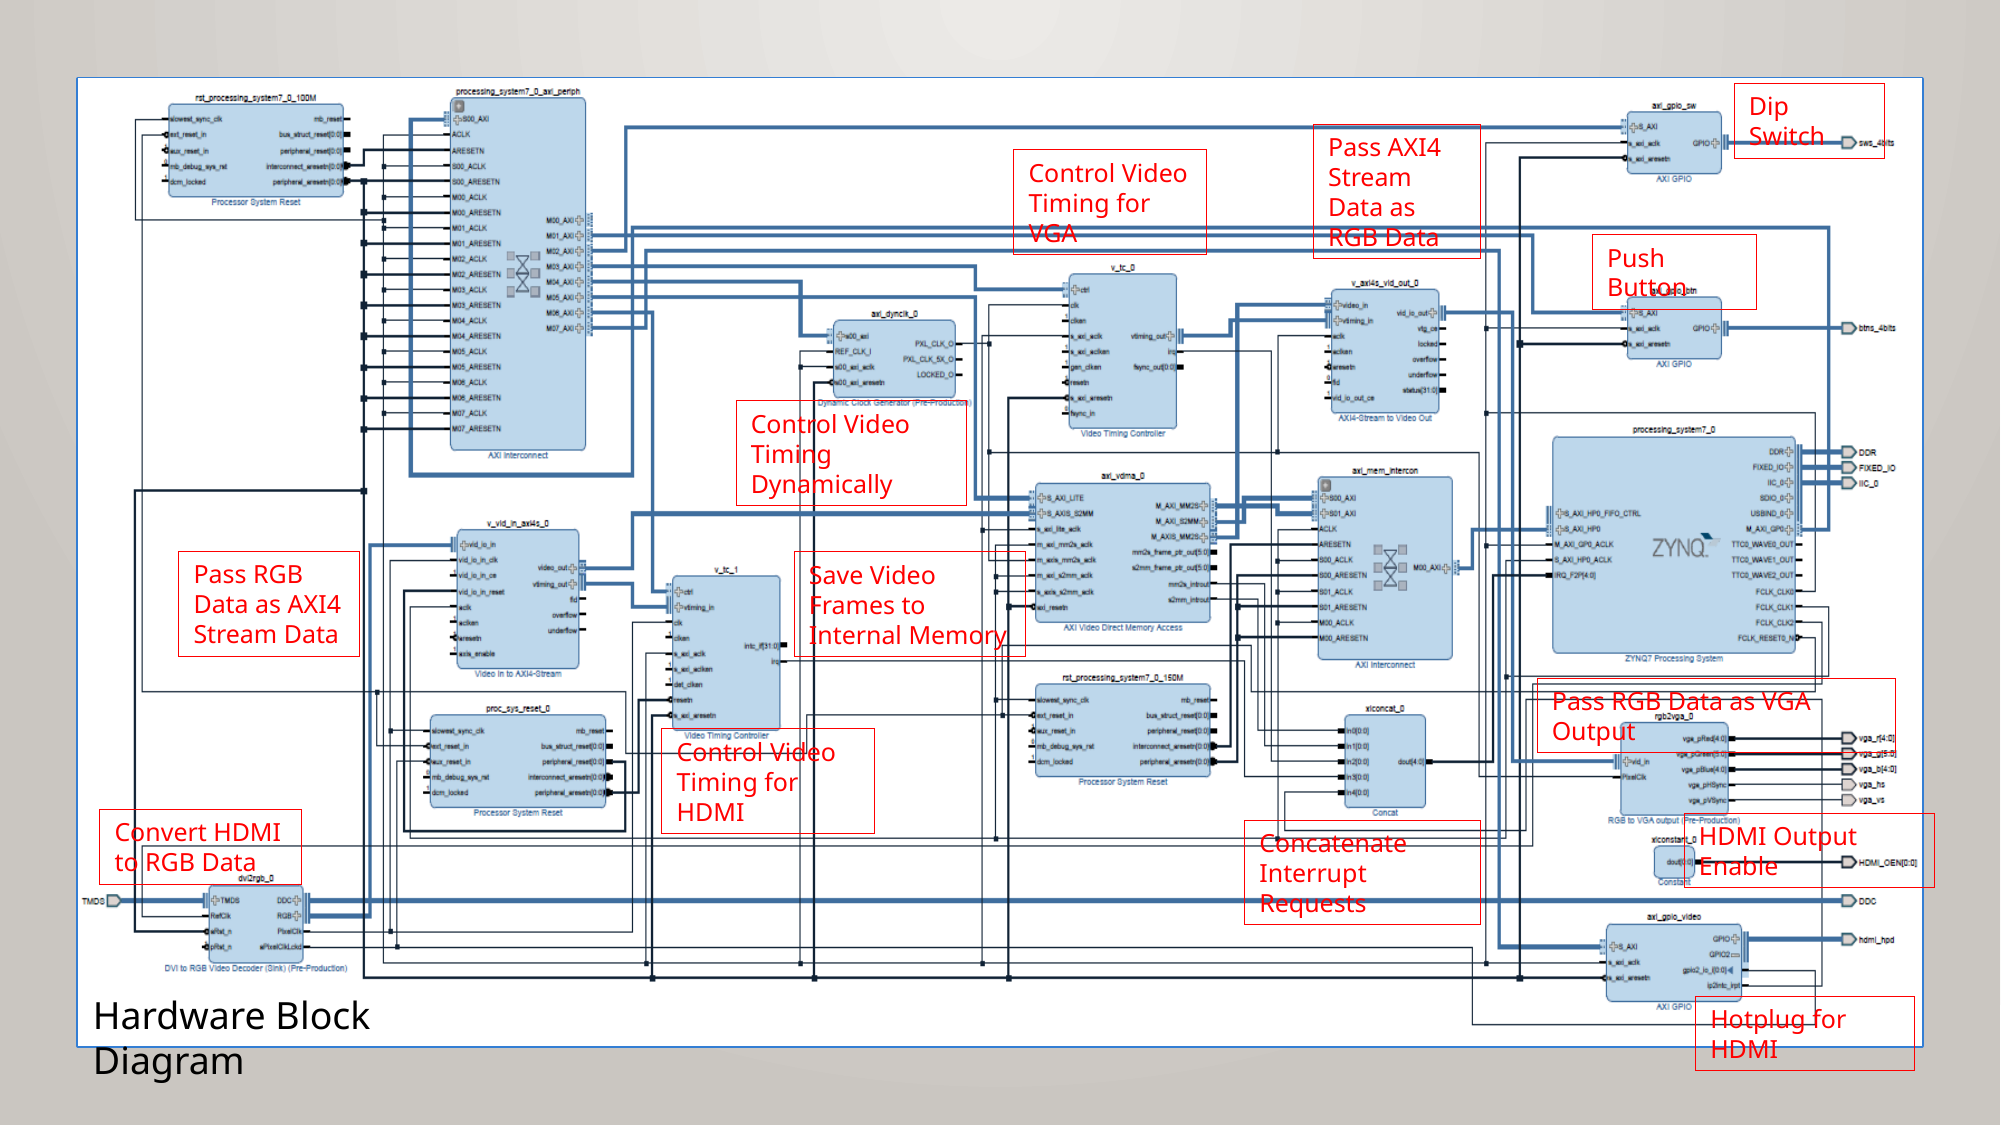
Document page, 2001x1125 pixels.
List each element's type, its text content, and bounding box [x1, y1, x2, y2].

text_box [0, 0, 2000, 1004]
picture [0, 78, 2000, 1125]
text_box HDMI Output Enable [1922, 813, 1935, 888]
